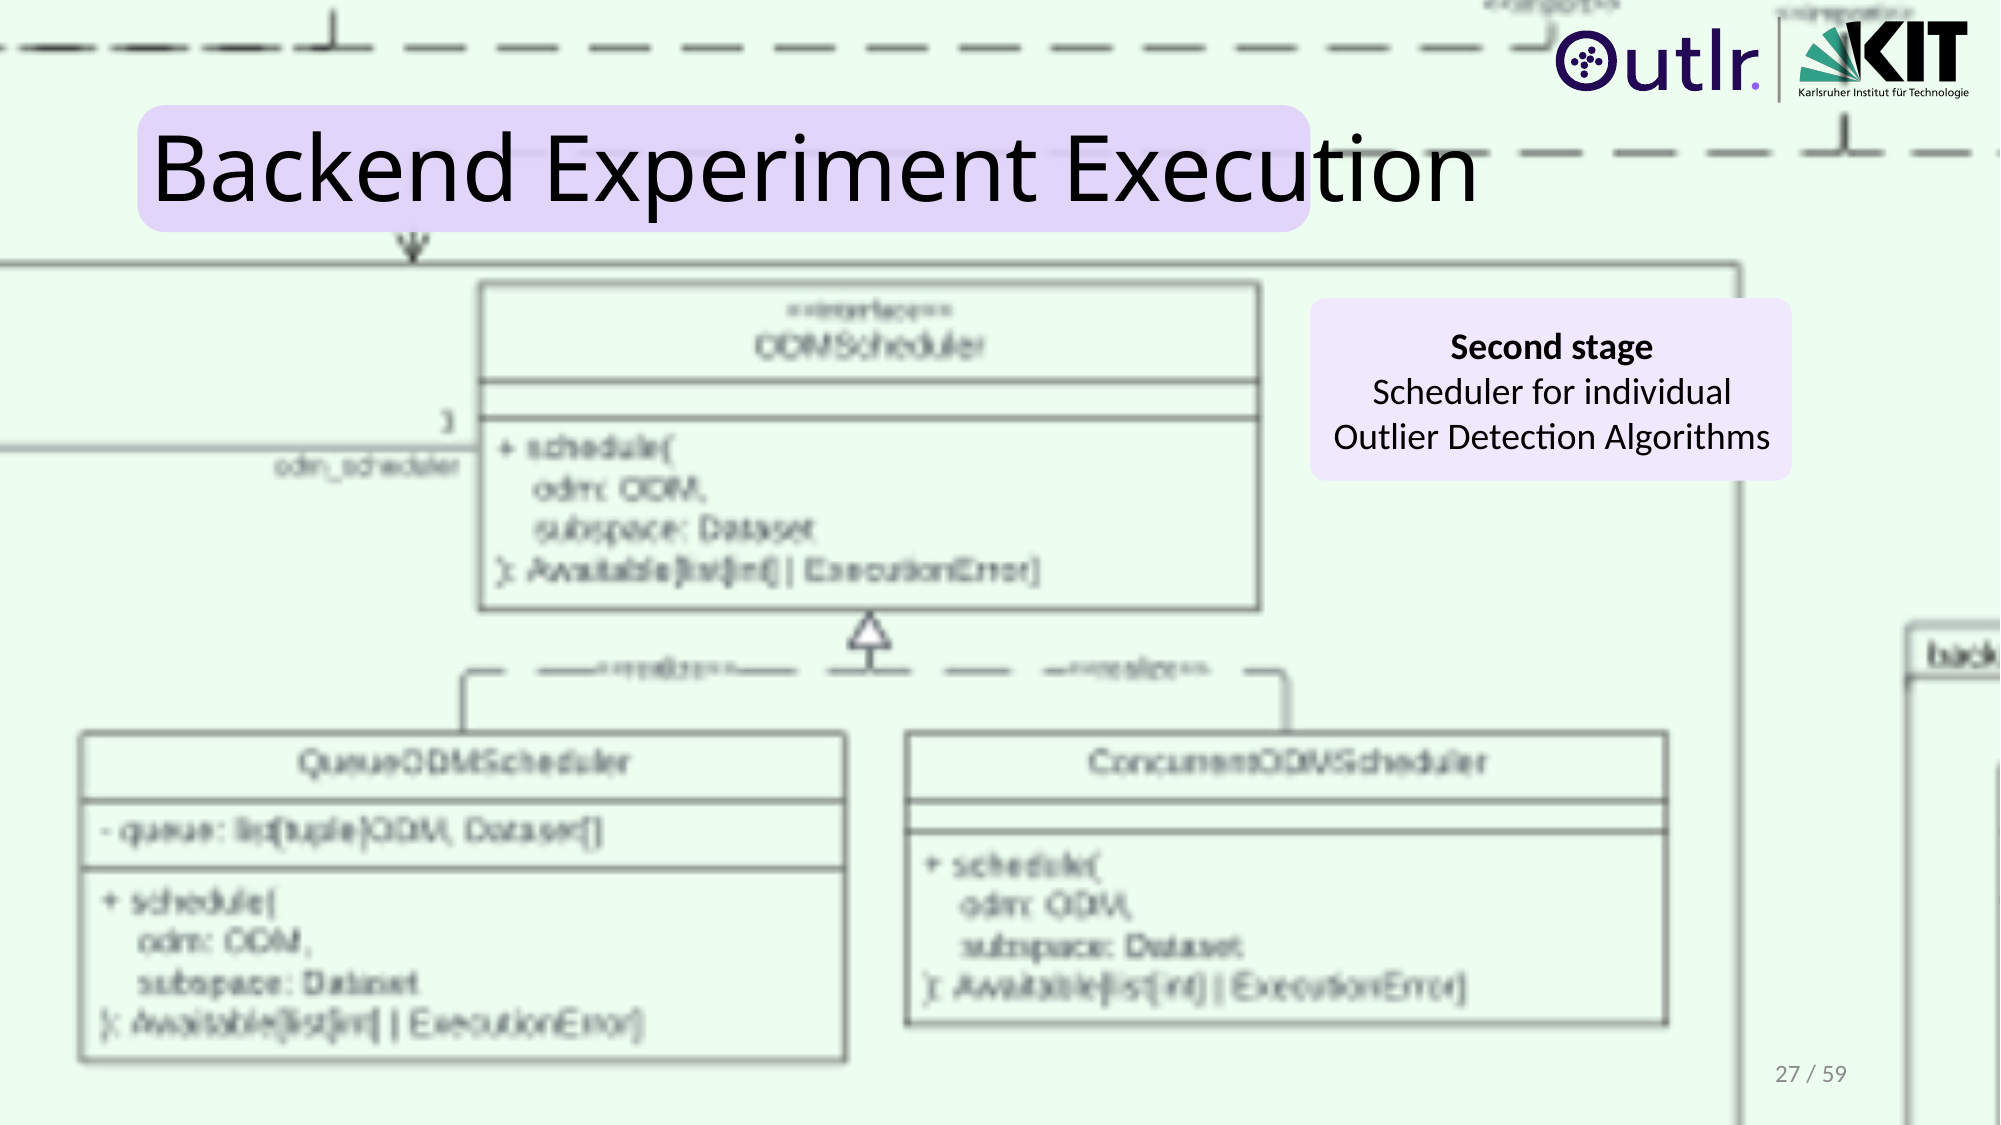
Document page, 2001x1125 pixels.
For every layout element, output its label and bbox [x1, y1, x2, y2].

list [0, 0, 2000, 1125]
